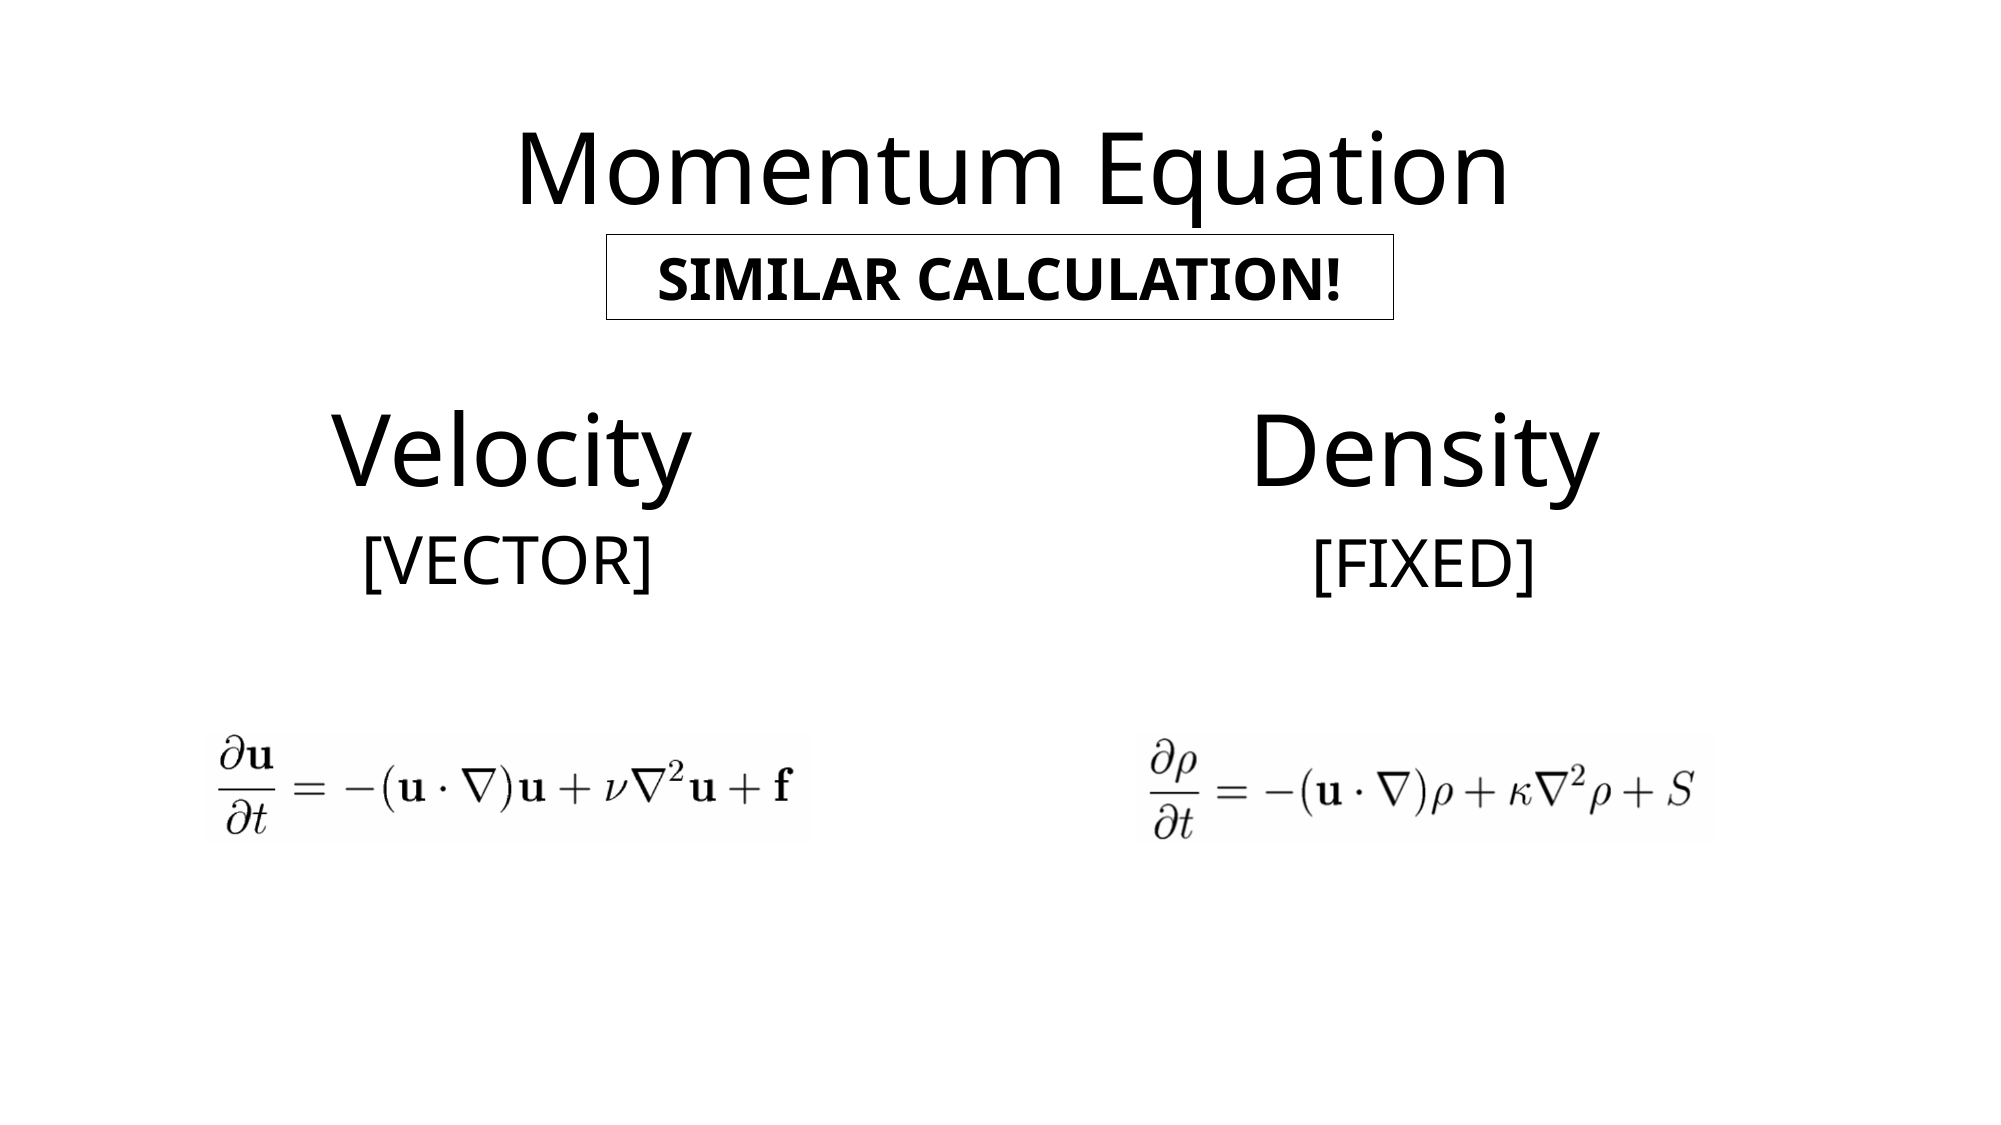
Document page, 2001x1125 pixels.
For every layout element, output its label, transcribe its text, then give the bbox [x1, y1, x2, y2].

text_box Momentum Equation [398, 96, 1629, 232]
text_box Density [1143, 345, 1706, 563]
picture [1134, 732, 1714, 842]
text_box [VECTOR] [277, 479, 739, 646]
picture [205, 732, 811, 842]
title Velocity [231, 345, 794, 563]
text_box SIMILAR CALCULATION! [606, 234, 1394, 320]
text_box [FIXED] [1225, 483, 1624, 650]
